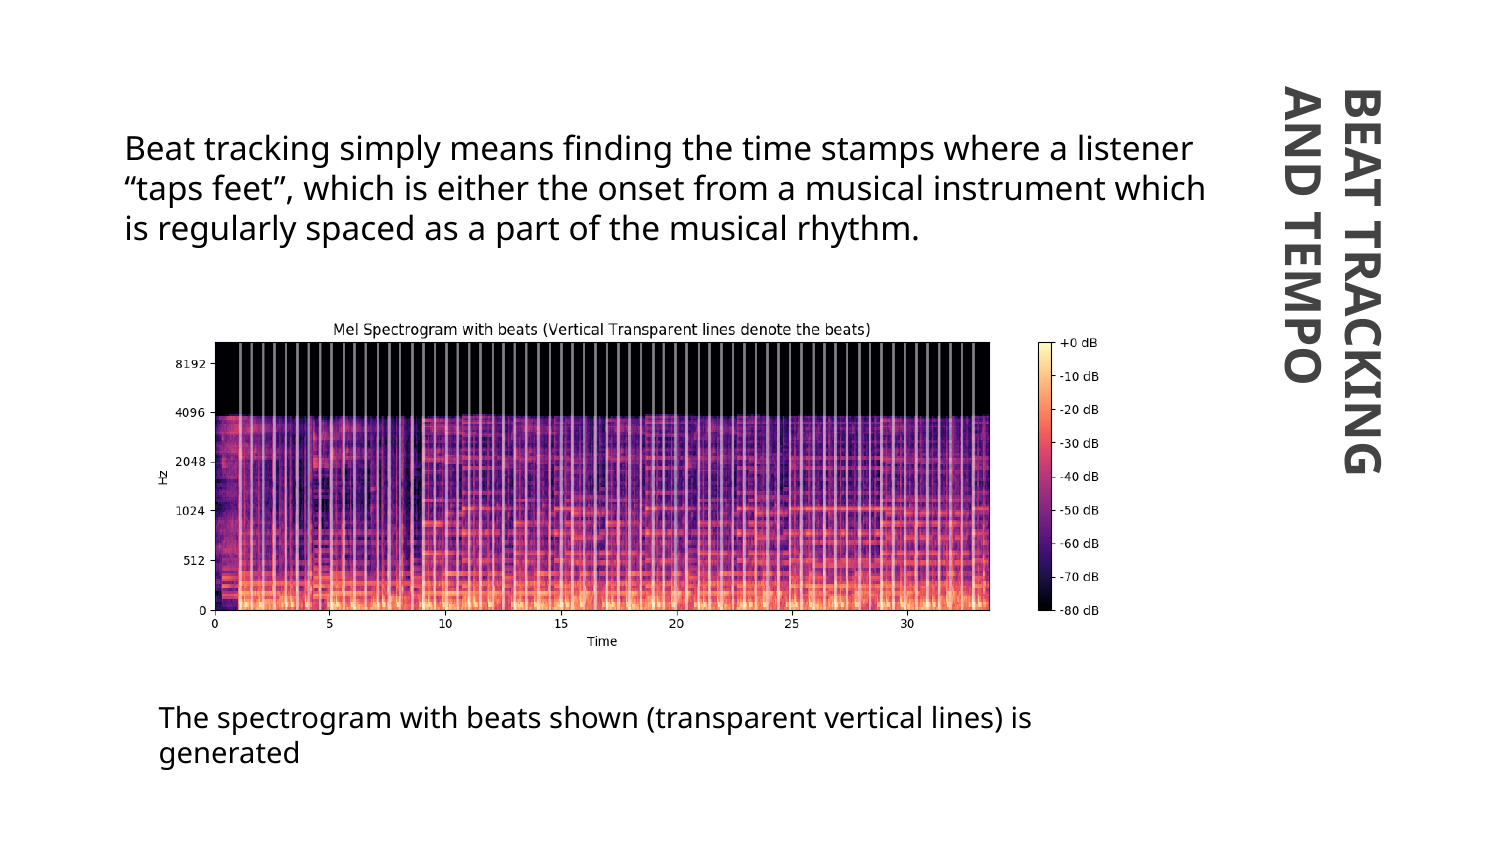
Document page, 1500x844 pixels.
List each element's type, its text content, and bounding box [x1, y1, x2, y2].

title BEAT TRACKING AND TEMPO [1295, 71, 1376, 549]
subtitle Beat tracking simply means finding the time stamps where a listener “taps feet”, which is either the onset from a musical instrument which is regularly spaced as a part of the musical rhythm. [81, 112, 1229, 295]
text_box The spectrogram with beats shown (transparent vertical lines) is generated [143, 691, 1134, 777]
picture [143, 309, 1197, 661]
